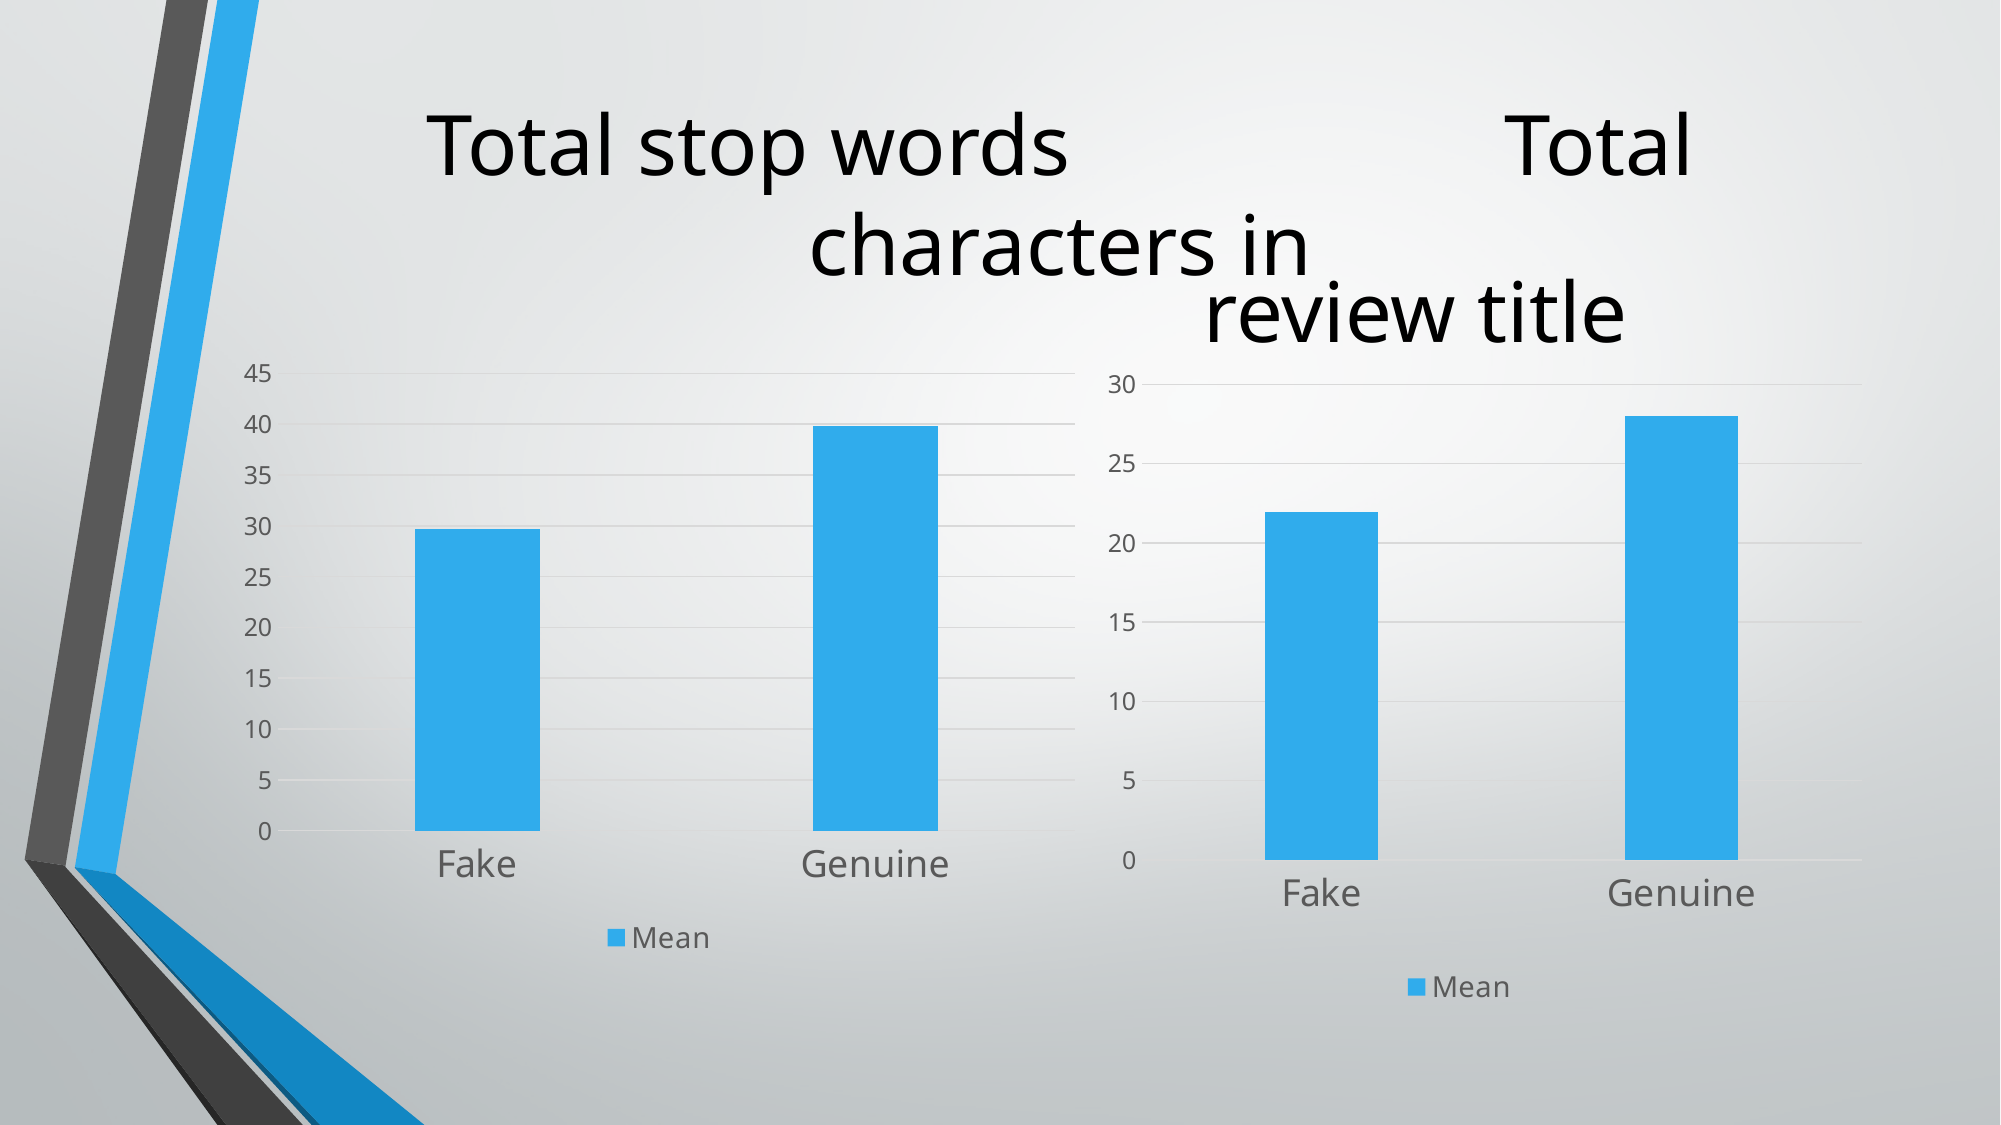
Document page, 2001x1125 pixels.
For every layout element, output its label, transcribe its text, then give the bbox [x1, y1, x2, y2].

chart [226, 343, 1863, 1014]
text_box review title [1189, 251, 1746, 366]
title Total stop words Total characters in [238, 48, 1883, 336]
